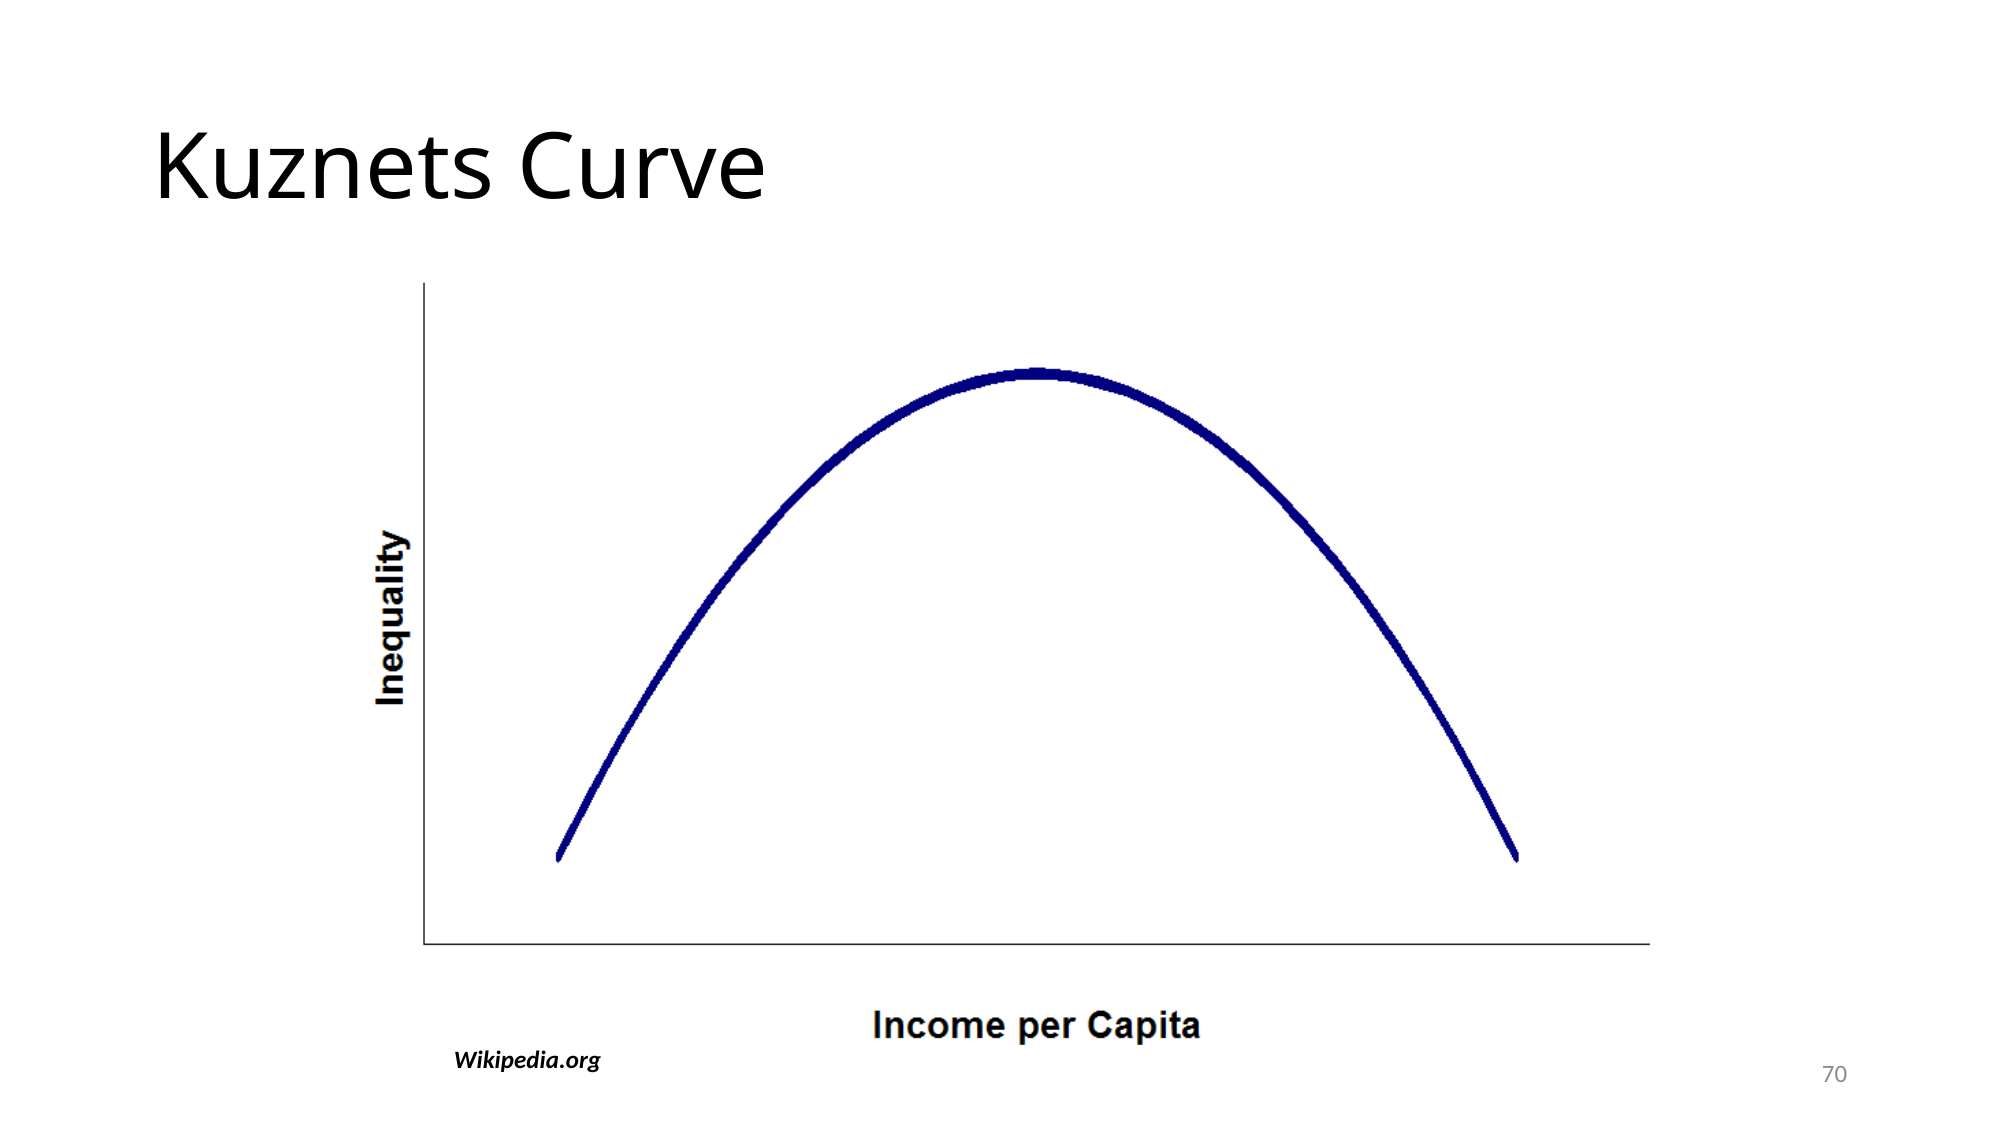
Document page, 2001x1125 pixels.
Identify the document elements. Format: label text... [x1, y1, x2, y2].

slide_number 70 [1412, 1042, 1863, 1103]
title Kuznets Curve [137, 59, 1863, 278]
picture [336, 261, 1672, 1082]
